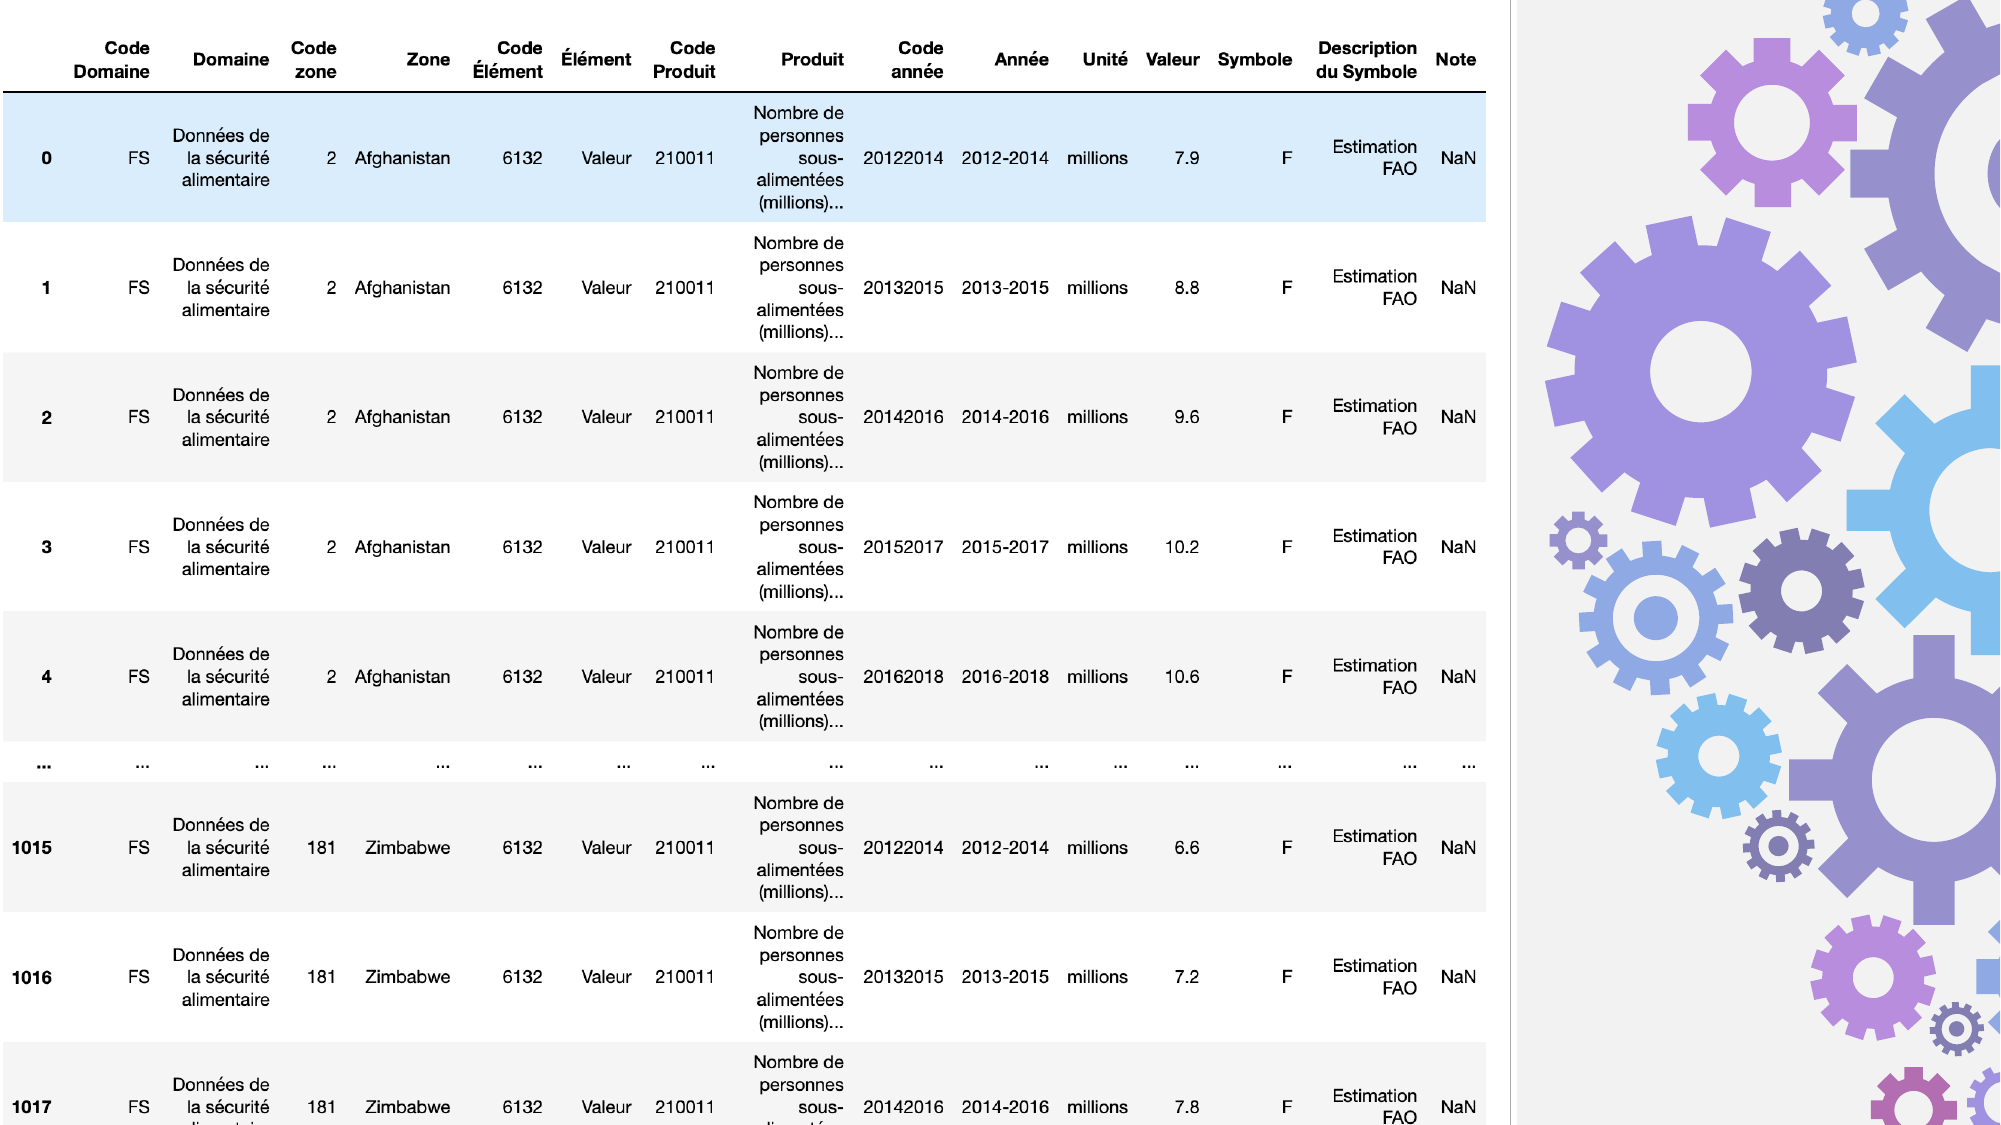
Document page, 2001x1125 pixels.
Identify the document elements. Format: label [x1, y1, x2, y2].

picture [0, 0, 1517, 1125]
